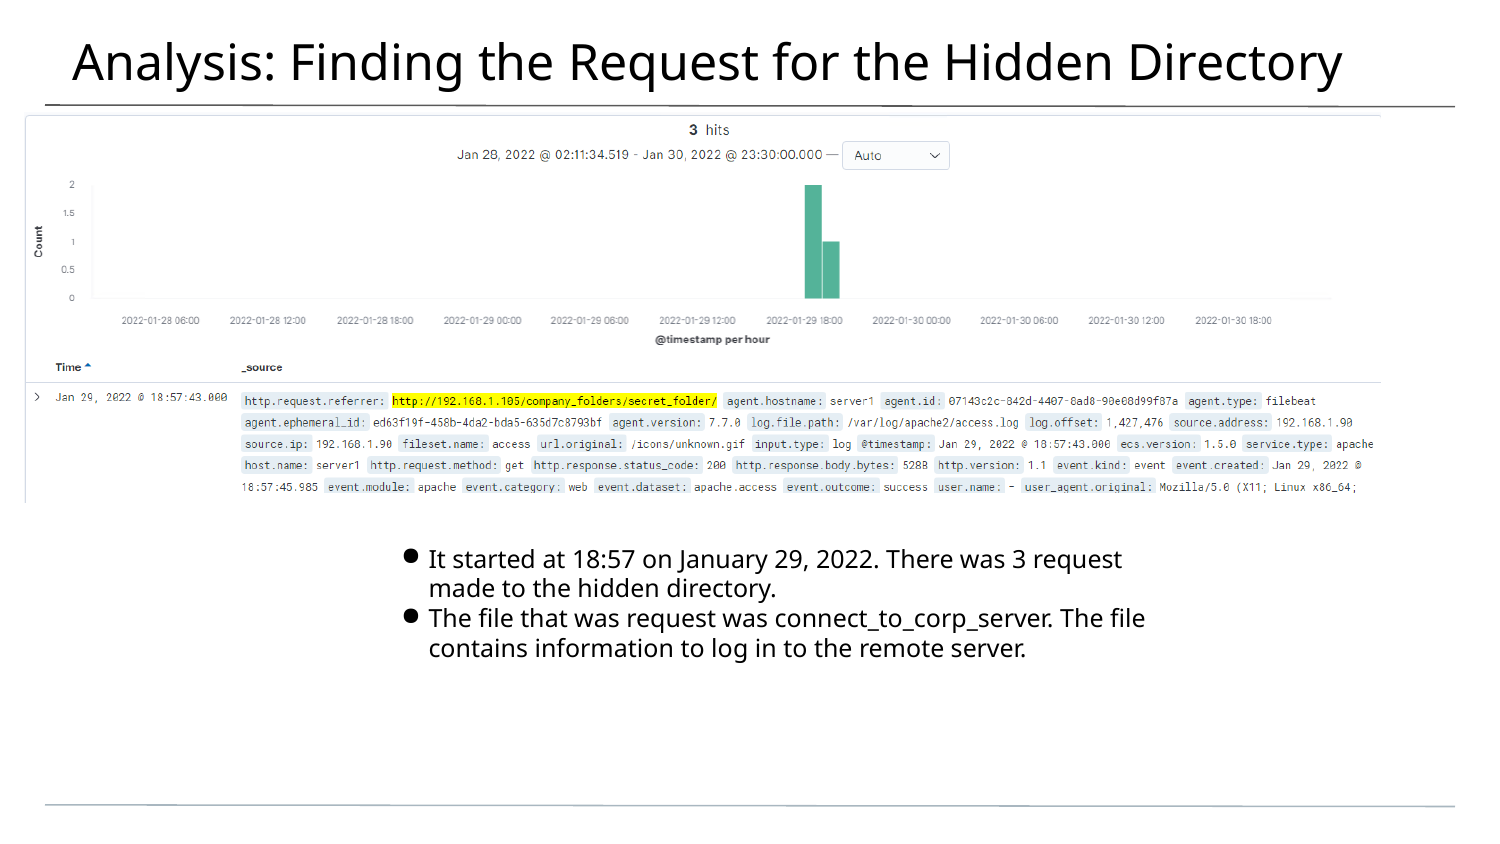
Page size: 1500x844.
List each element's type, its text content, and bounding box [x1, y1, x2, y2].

subtitle It started at 18:57 on January 29, 2022. There was 3 request made to the hidden directory. The file that was request was connect_to_corp_server. The file contains information to log in to the remote server. [301, 528, 1251, 688]
picture [24, 112, 1381, 504]
title Analysis: Finding the Request for the Hidden Directory [0, 0, 1500, 88]
